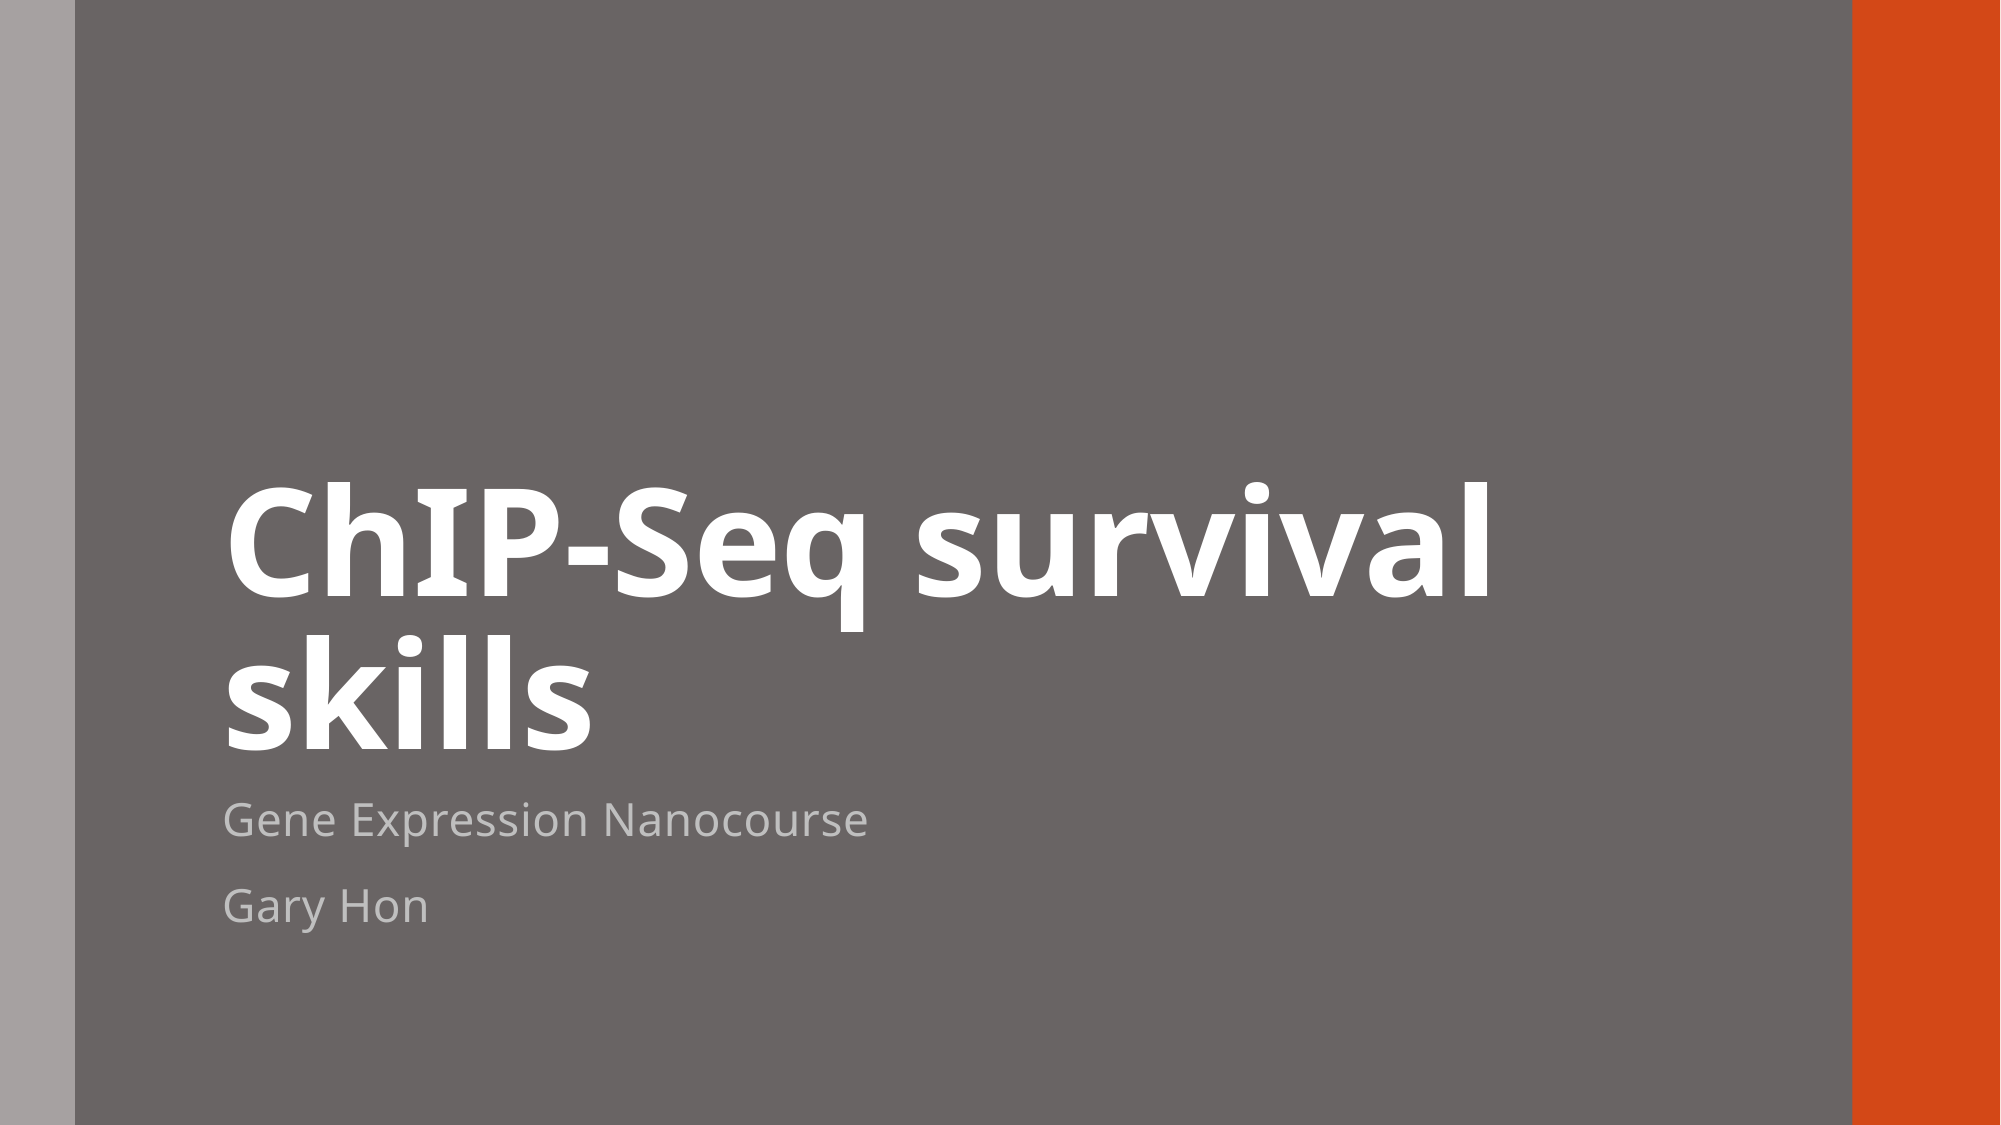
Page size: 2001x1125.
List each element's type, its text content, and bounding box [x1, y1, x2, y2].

subtitle Gene Expression Nanocourse Gary Hon [206, 787, 1752, 1065]
title ChIP-Seq survival skills [206, 124, 1752, 787]
